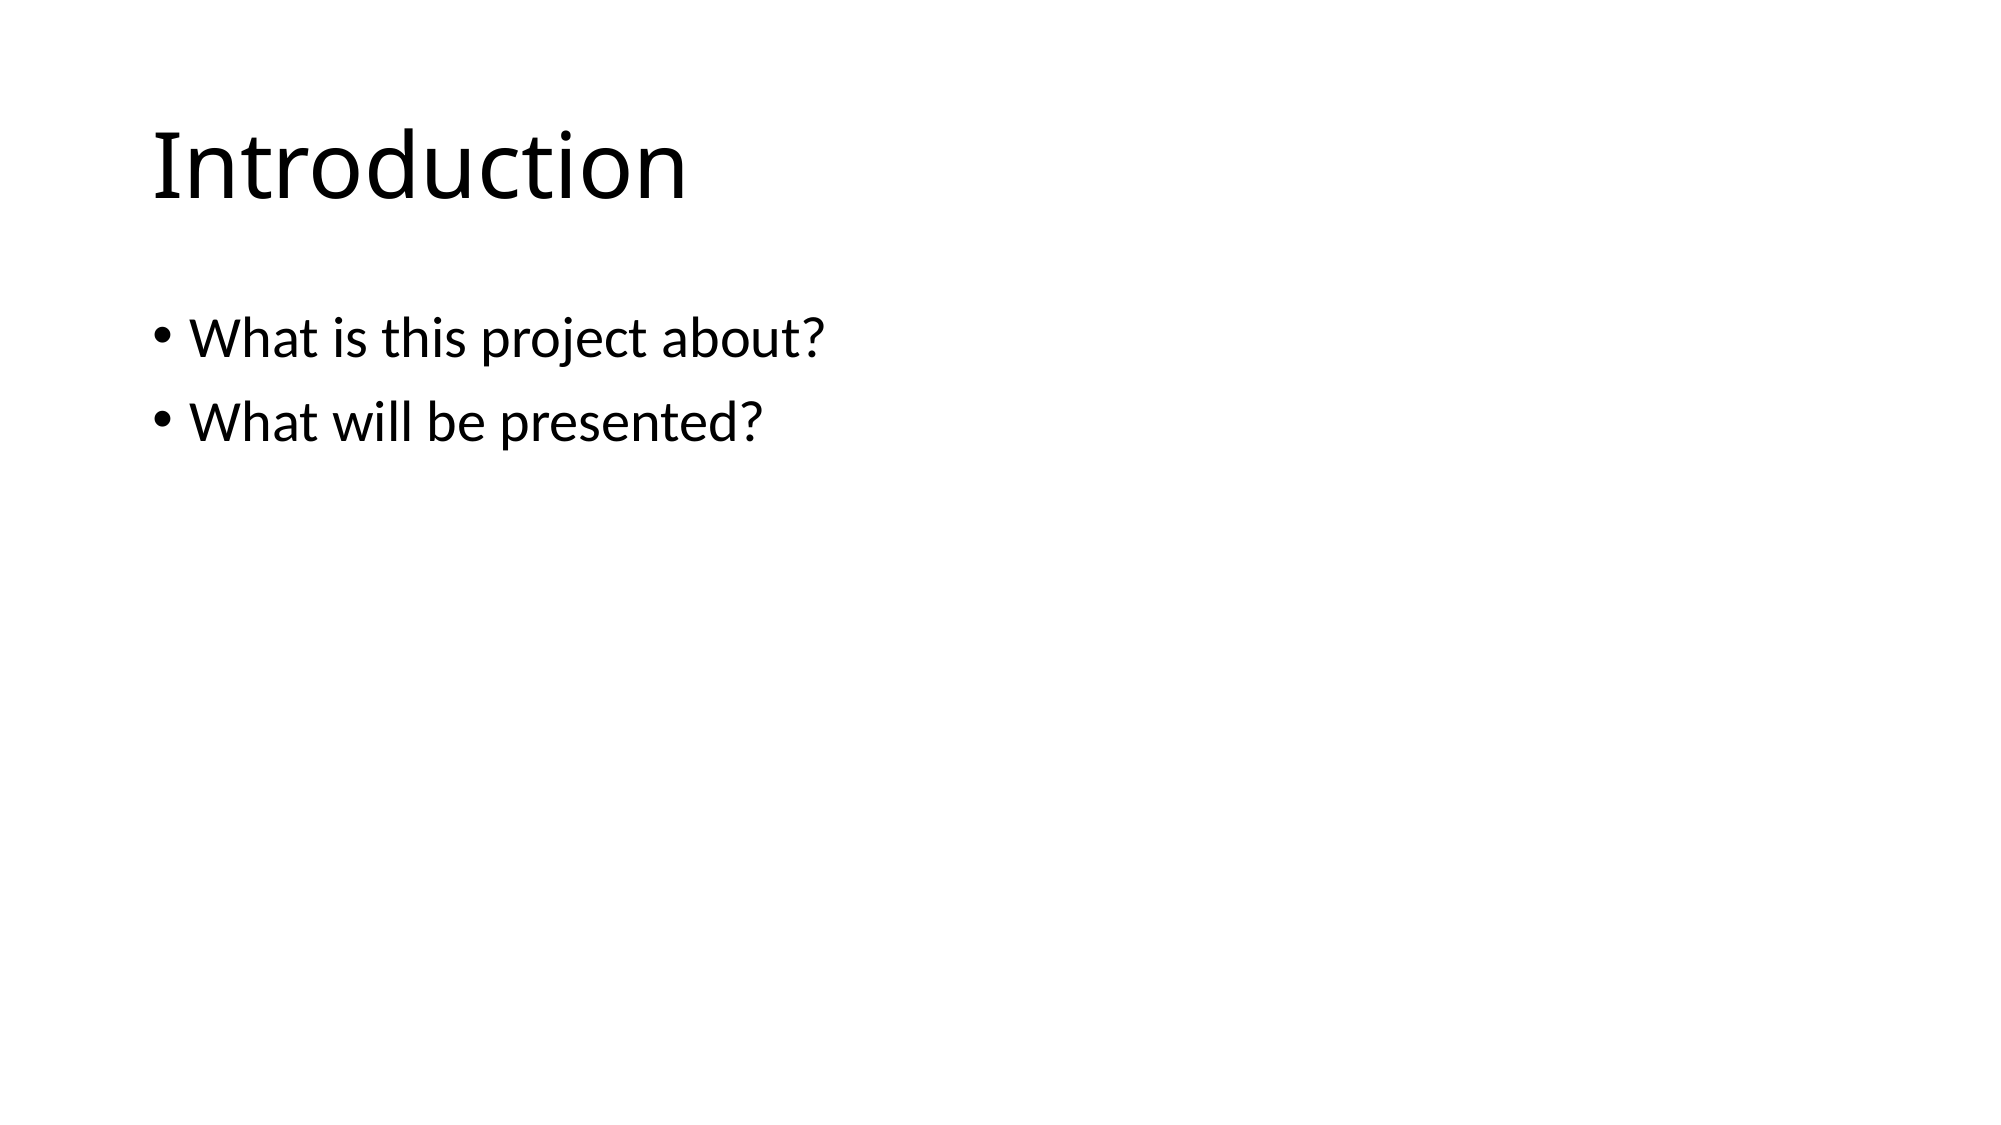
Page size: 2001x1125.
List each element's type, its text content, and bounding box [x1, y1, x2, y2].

title Introduction [137, 59, 1863, 278]
list What is this project about? What will be presented? [137, 299, 1863, 1014]
